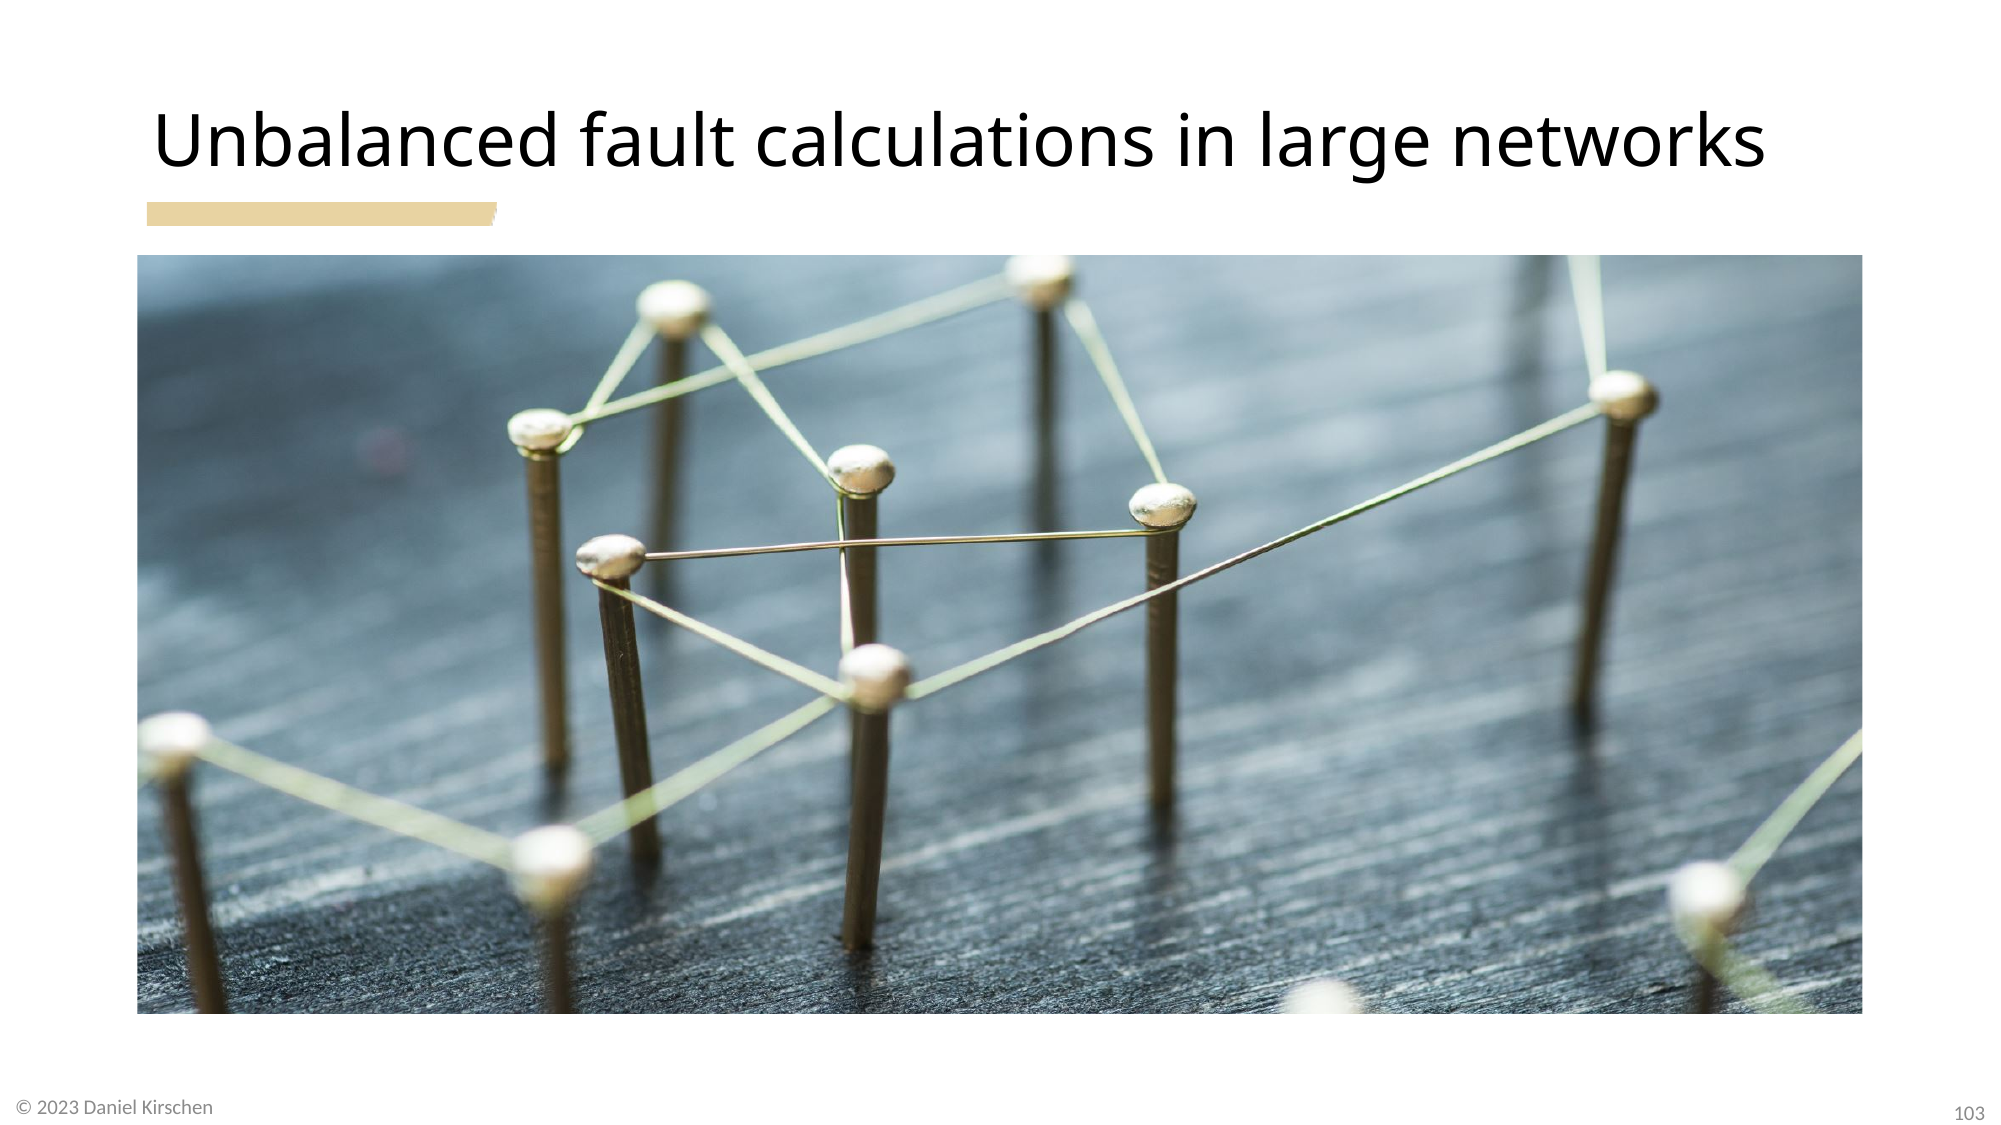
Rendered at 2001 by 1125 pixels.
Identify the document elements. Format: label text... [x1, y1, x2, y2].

slide_number © 2023 Daniel Kirschen [0, 1080, 517, 1125]
title Unbalanced fault calculations in large networks [137, 59, 1863, 226]
slide_number 103 [1550, 1088, 2000, 1125]
picture [137, 255, 1863, 1014]
